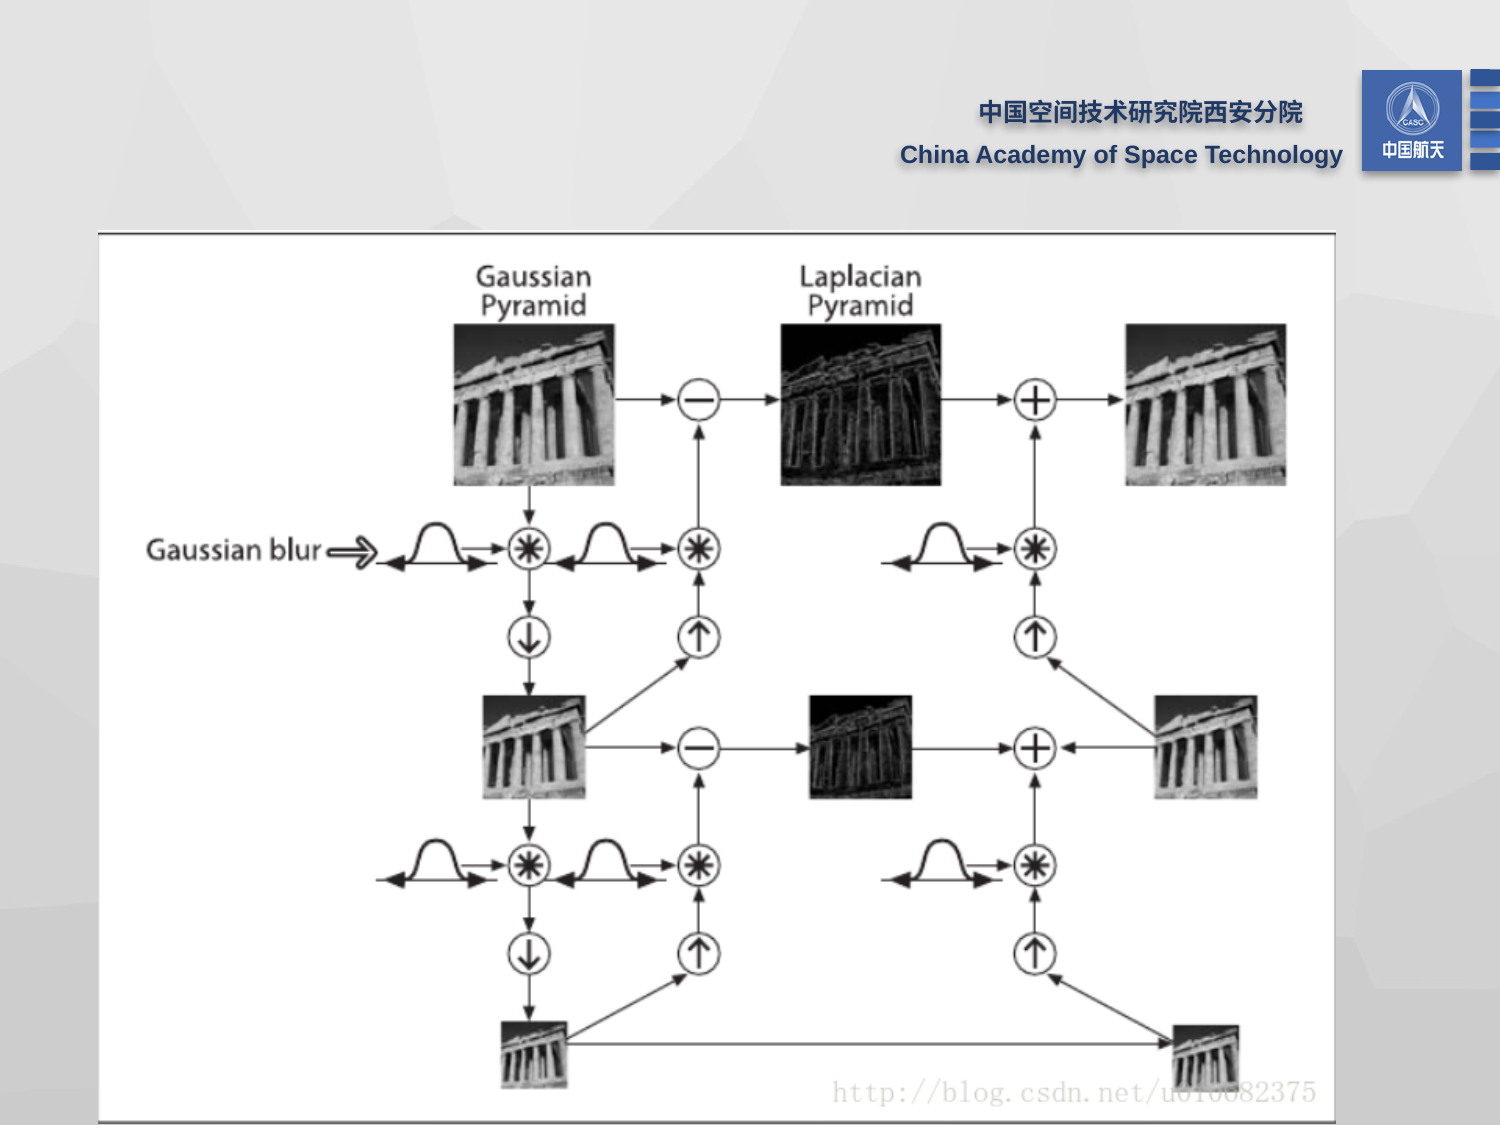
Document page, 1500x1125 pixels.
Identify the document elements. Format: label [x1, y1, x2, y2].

picture [1362, 70, 1462, 171]
text_box [783, 69, 1500, 175]
picture [0, 1, 1500, 1125]
